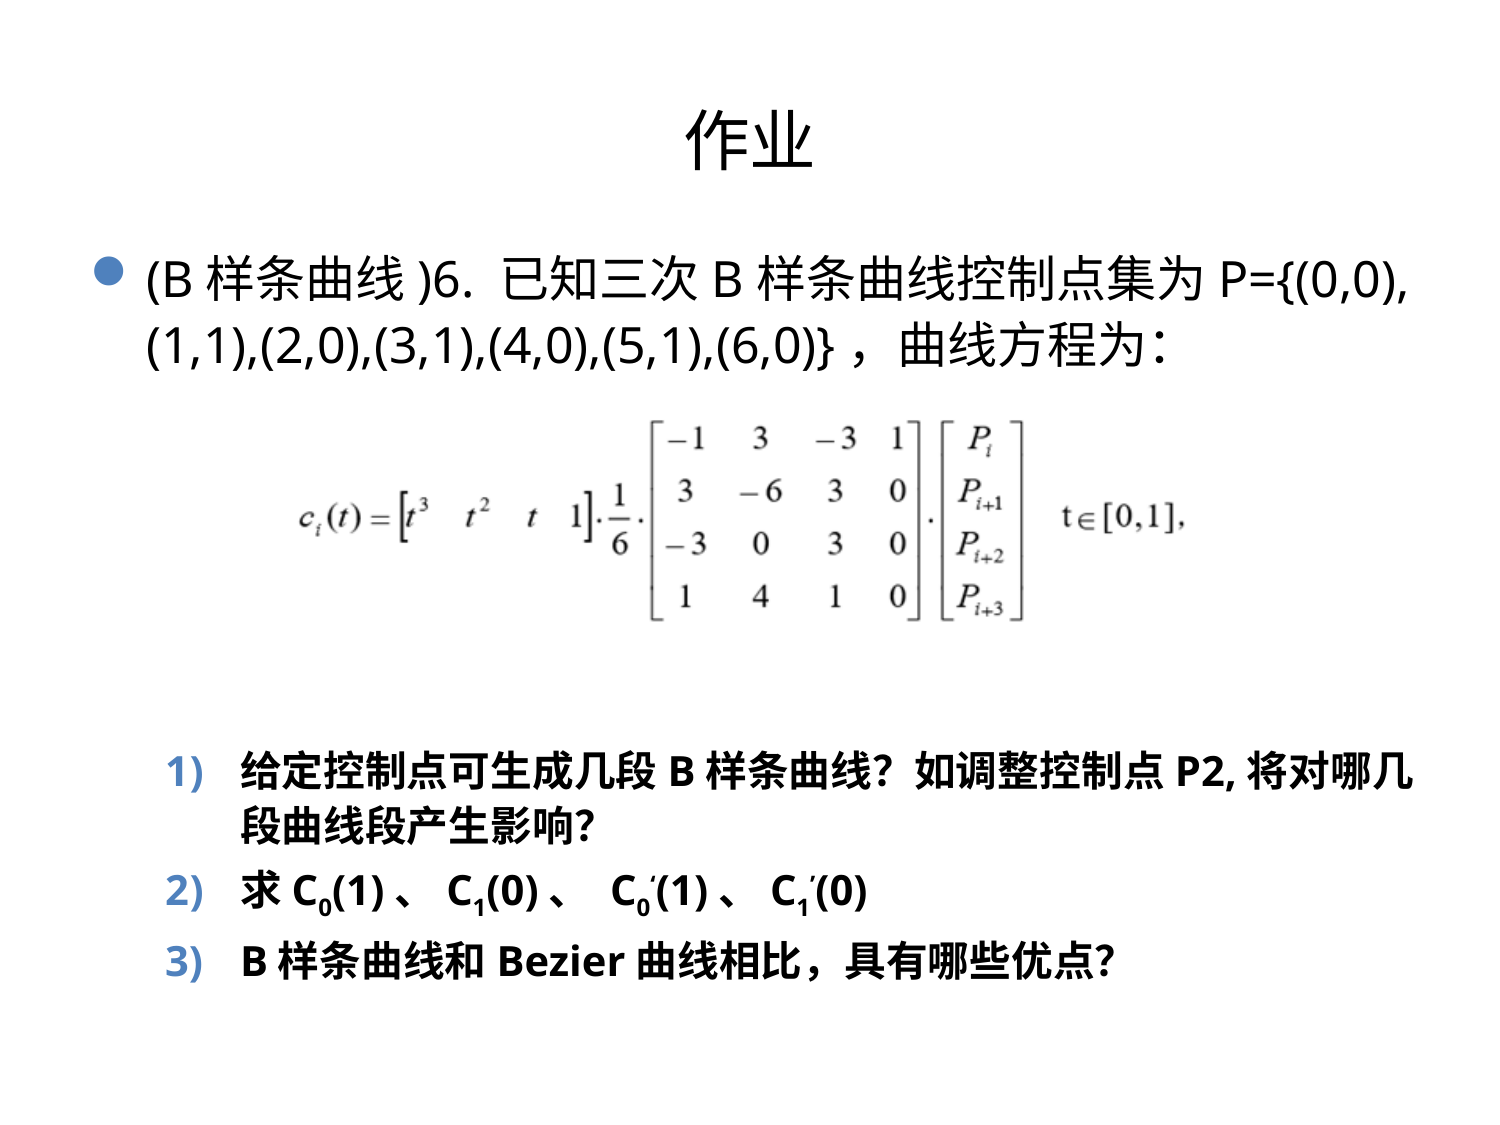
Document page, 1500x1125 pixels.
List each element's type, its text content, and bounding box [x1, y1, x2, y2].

picture [288, 408, 1224, 642]
list (B样条曲线)6. 已知三次B样条曲线控制点集为P={(0,0),(1,1),(2,0),(3,1),(4,0),(5,1),(6,0)}，曲线方程为： 给定控制点可生成几段B样条曲线？如调整控制点P2,将对哪几段曲线段产生影响？ 求C0(1)、C1(0)、 C0‘(1)、C1’(0) B样条曲线和Bezier曲线相比，具有哪些优点？ [74, 234, 1454, 1055]
title 作业 [74, 44, 1426, 233]
